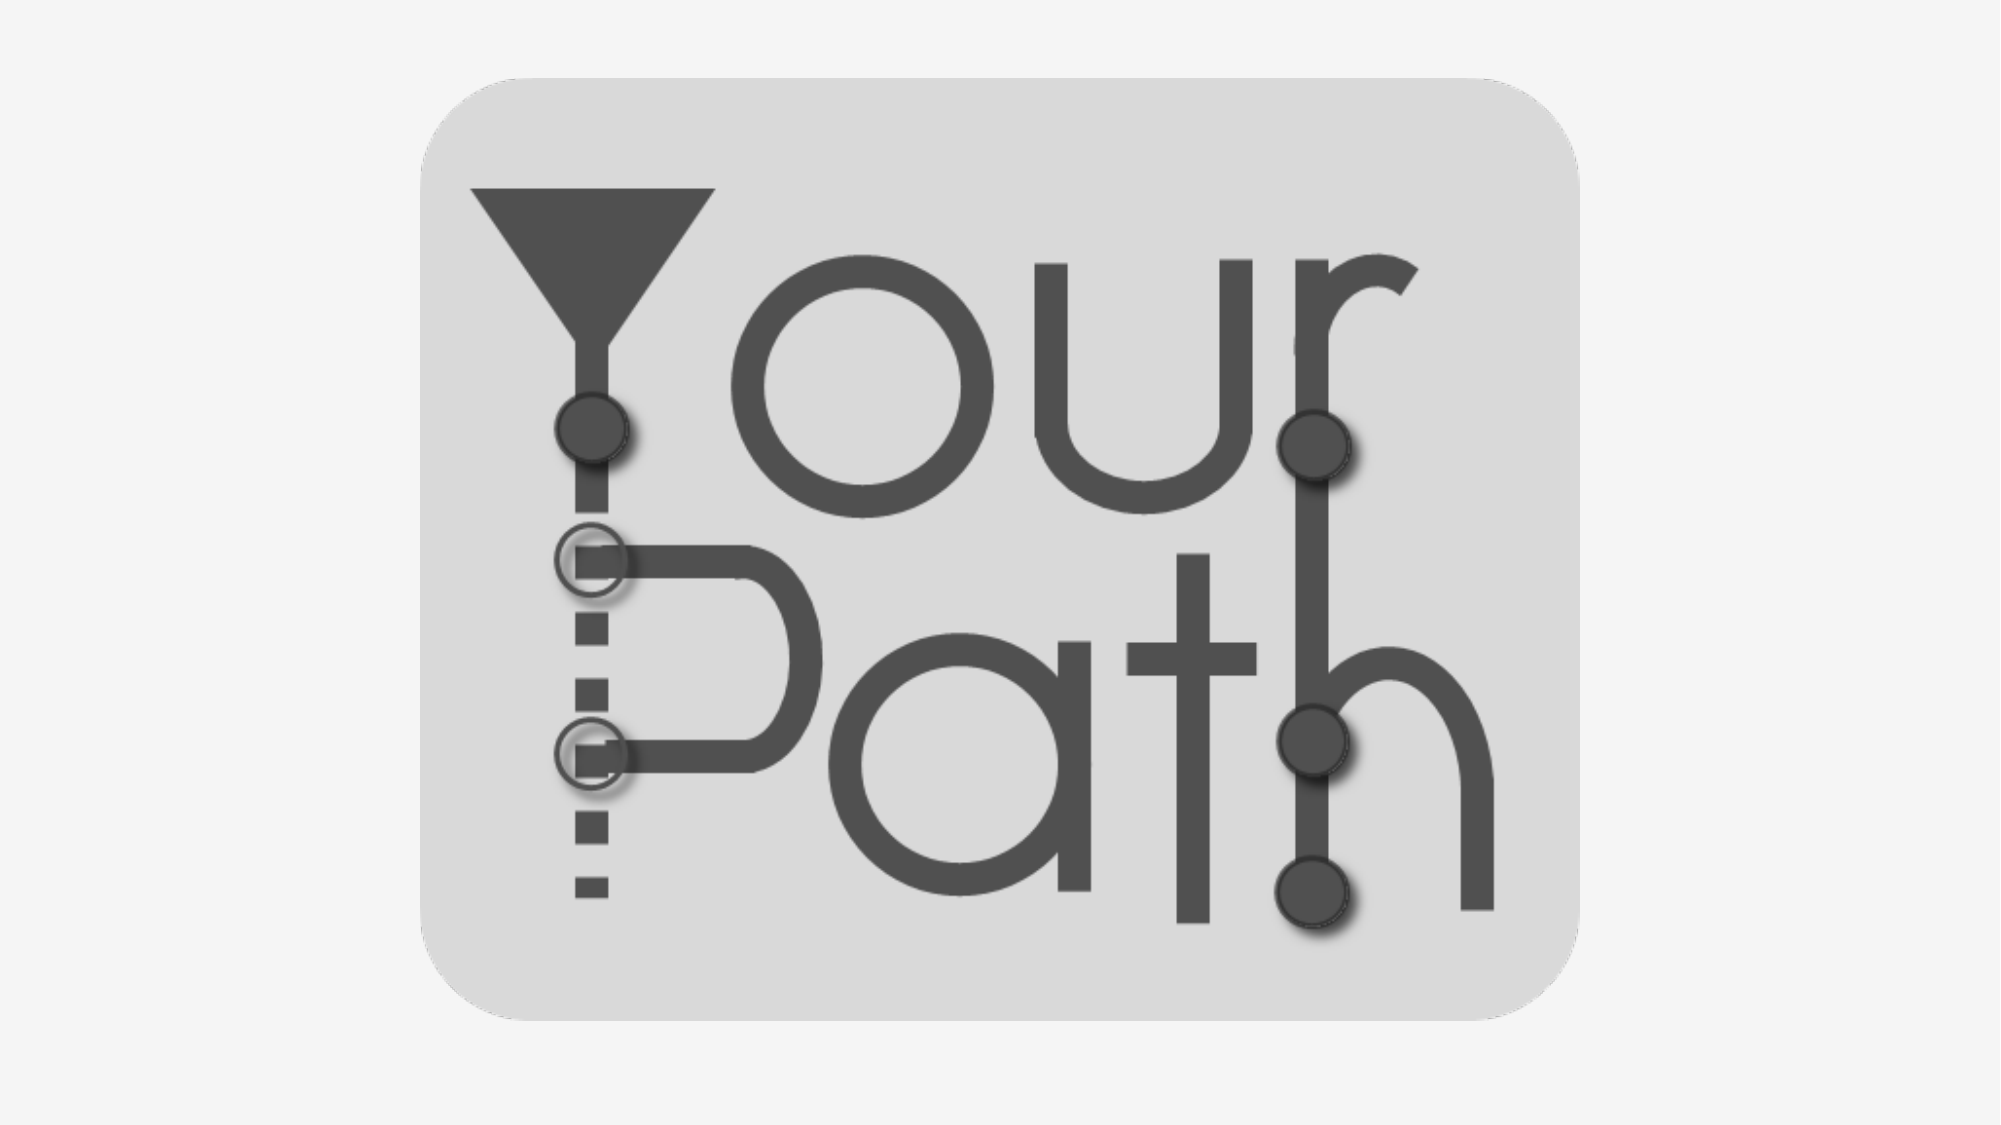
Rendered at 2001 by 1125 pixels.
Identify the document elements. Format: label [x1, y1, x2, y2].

picture [420, 78, 1580, 1021]
